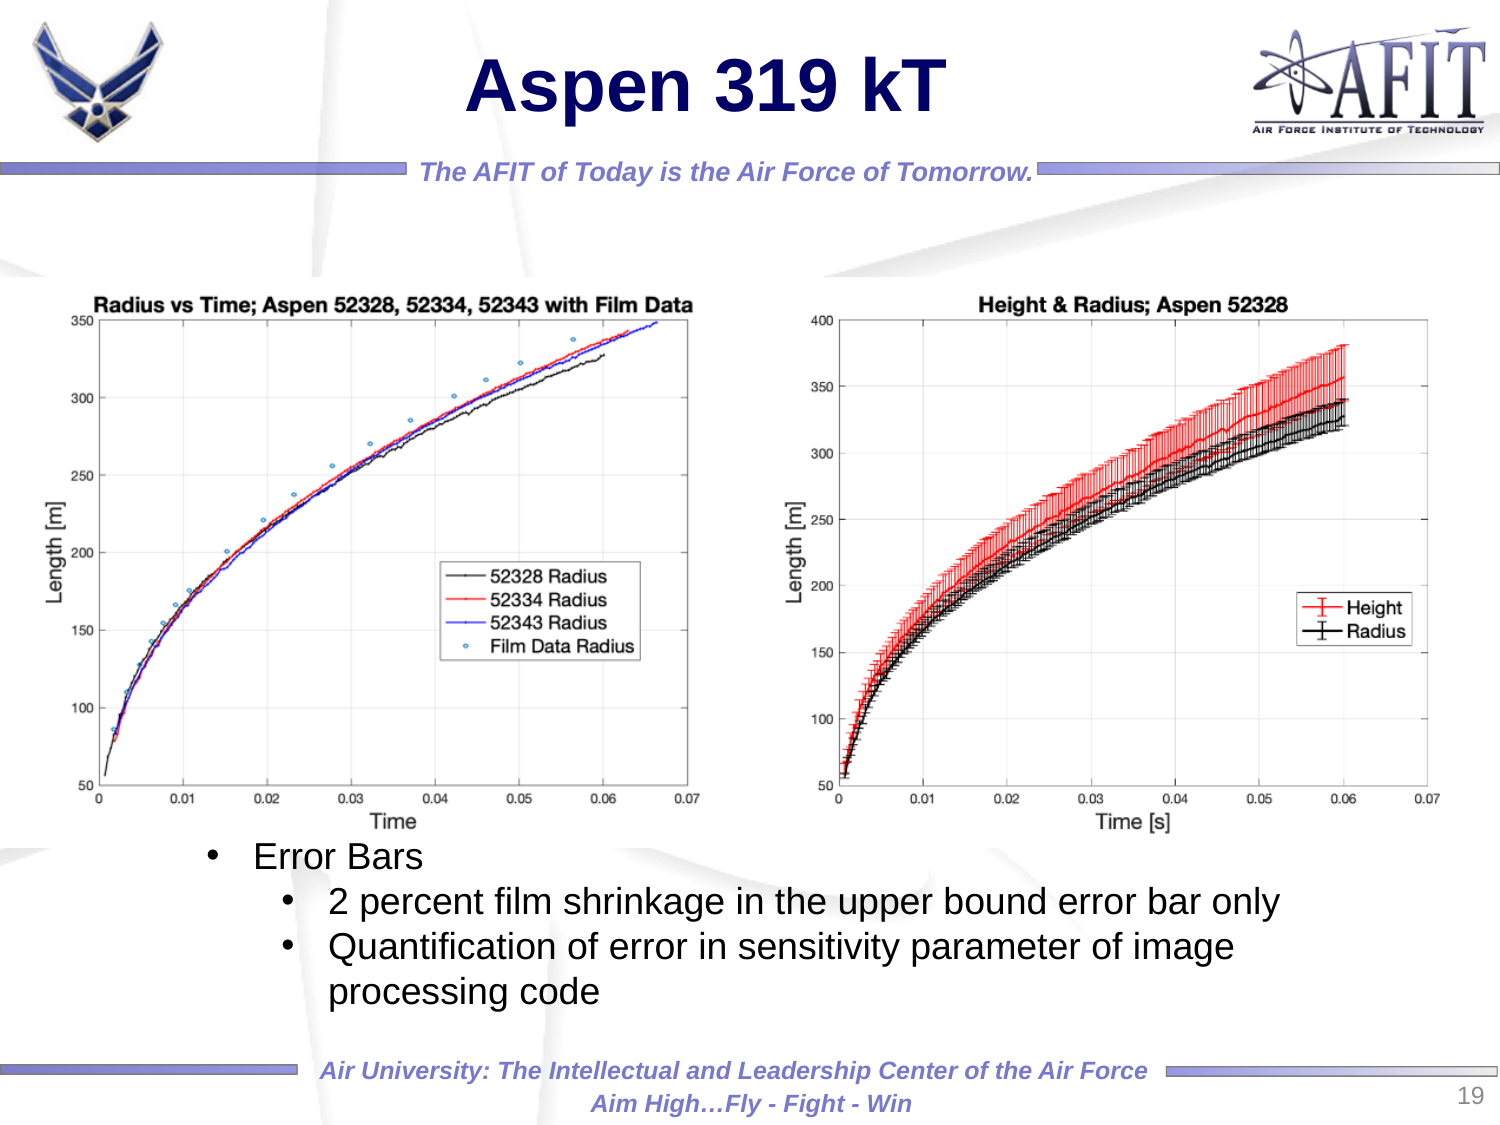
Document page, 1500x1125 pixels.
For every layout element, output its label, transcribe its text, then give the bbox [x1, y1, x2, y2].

title Aspen 319 kT [162, 0, 1251, 163]
text_box Error Bars 2 percent film shrinkage in the upper bound error bar only Quantification of error in sensitivity parameter of image processing code [191, 856, 1325, 1020]
picture [0, 277, 1500, 848]
slide_number 19 [1149, 1065, 1500, 1125]
picture [32, 21, 162, 143]
